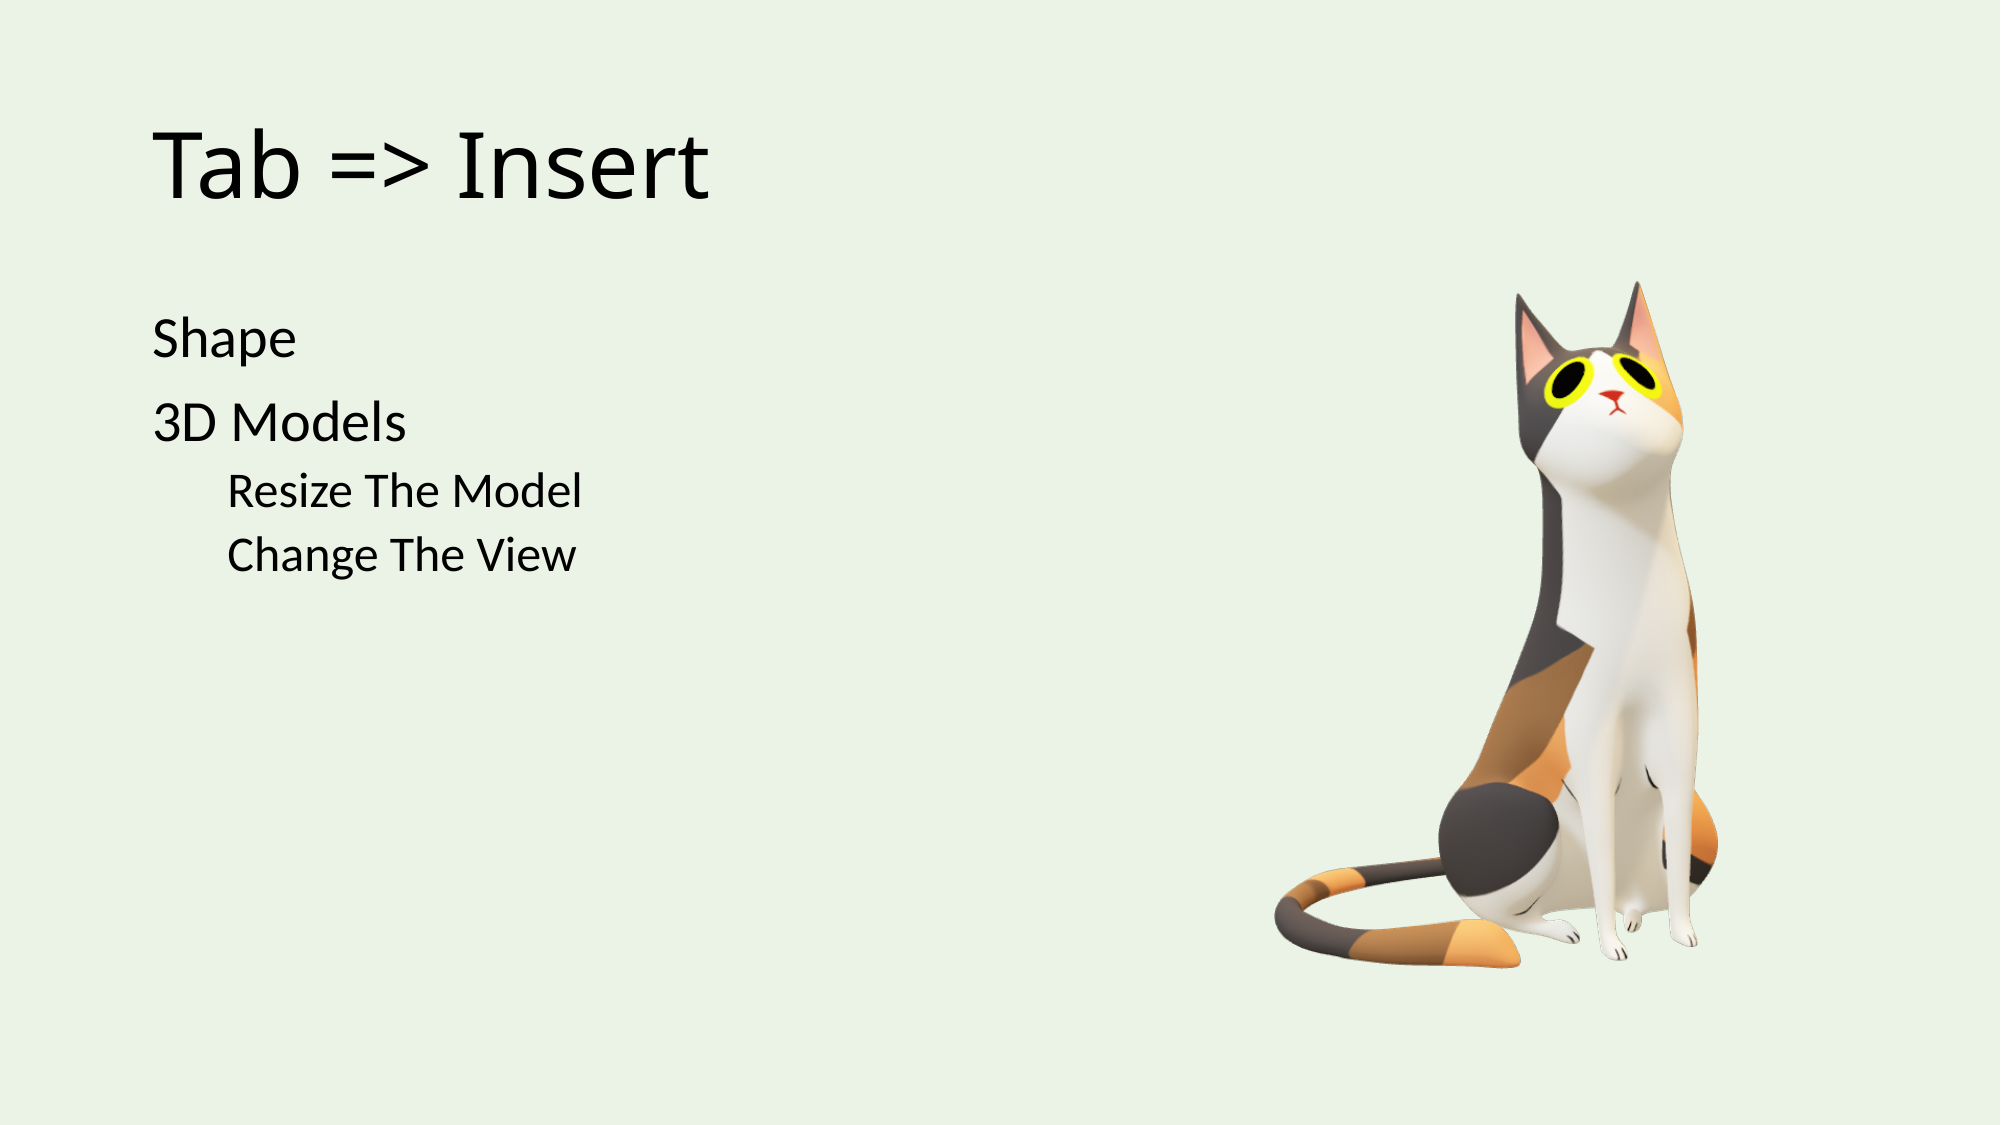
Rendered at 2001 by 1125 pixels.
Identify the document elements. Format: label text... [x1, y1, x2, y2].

picture [1269, 249, 1724, 974]
list Shape 3D Models Resize The Model Change The View [137, 299, 1863, 1014]
title Tab => Insert [137, 59, 1863, 278]
